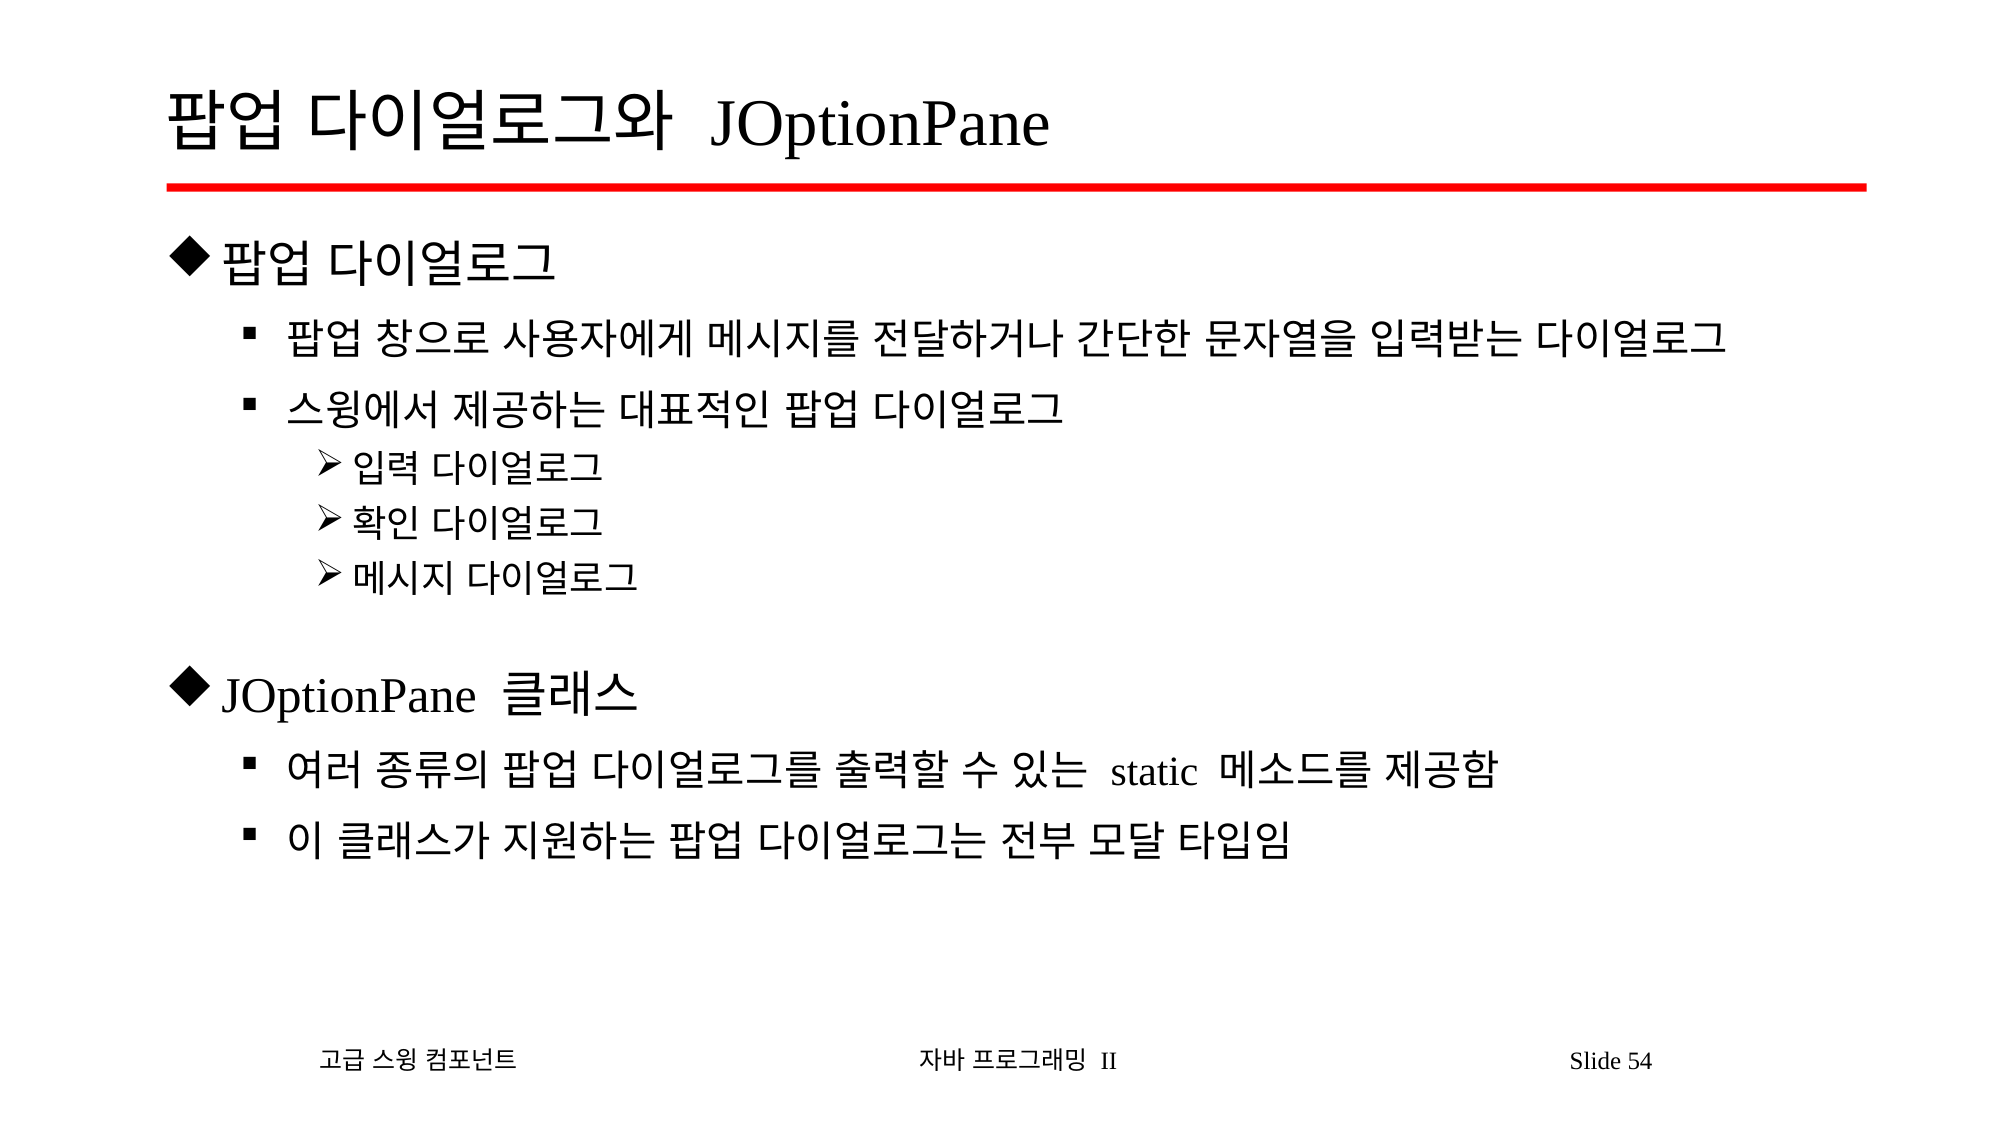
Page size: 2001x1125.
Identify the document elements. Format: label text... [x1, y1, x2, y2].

title 팝업 다이얼로그와 JOptionPane [150, 50, 1850, 188]
list 팝업 다이얼로그 팝업 창으로 사용자에게 메시지를 전달하거나 간단한 문자열을 입력받는 다이얼로그 스윙에서 제공하는 대표적인 팝업 다이얼로그 입력 다이얼로그 확인 다이얼로그 메시지 다이얼로그 JOptionPane 클래스 여러 종류의 팝업 다이얼로그를 출력할 수 있는 static 메소드를 제공함 이 클래스가 지원하는 팝업 다이얼로그는 전부 모달 타입임 [150, 224, 1850, 1000]
